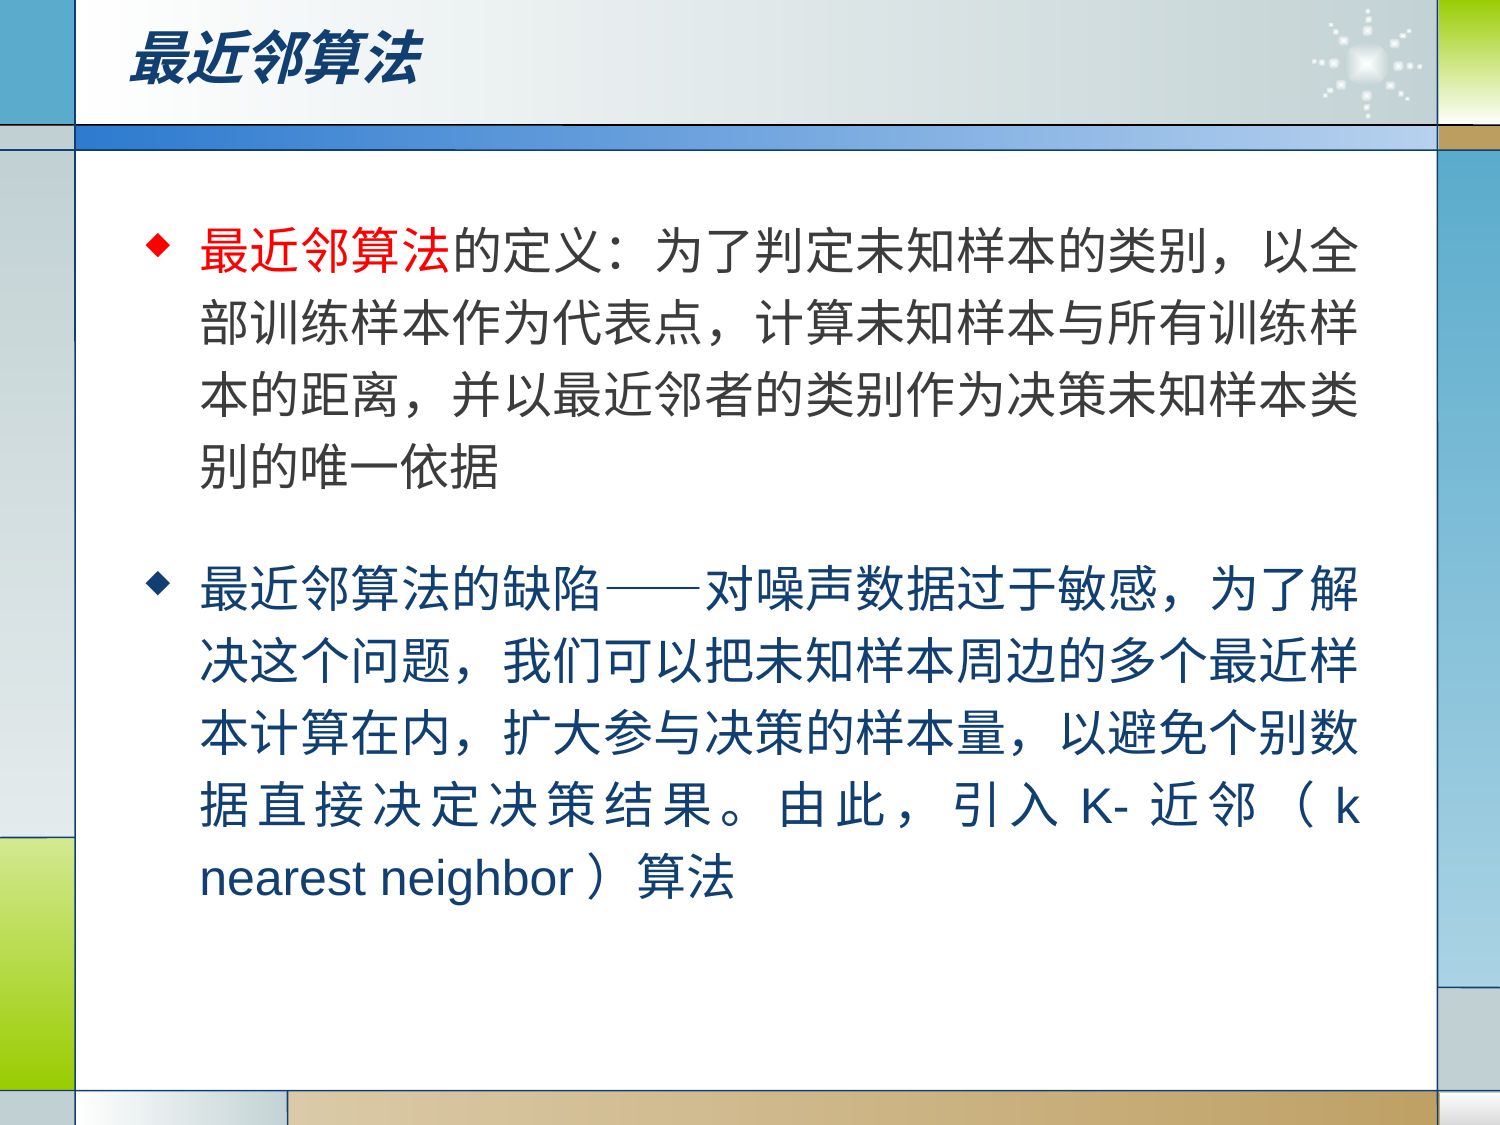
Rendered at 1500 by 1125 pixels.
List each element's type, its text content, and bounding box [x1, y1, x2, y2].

title 最近邻算法 [111, 14, 1093, 98]
text_box 最近邻算法的定义：为了判定未知样本的类别，以全部训练样本作为代表点，计算未知样本与所有训练样本的距离，并以最近邻者的类别作为决策未知样本类别的唯一依据 最近邻算法的缺陷——对噪声数据过于敏感，为了解决这个问题，我们可以把未知样本周边的多个最近样本计算在内，扩大参与决策的样本量，以避免个别数据直接决定决策结果。由此，引入K-近邻（k nearest neighbor）算法 [128, 199, 1375, 1038]
